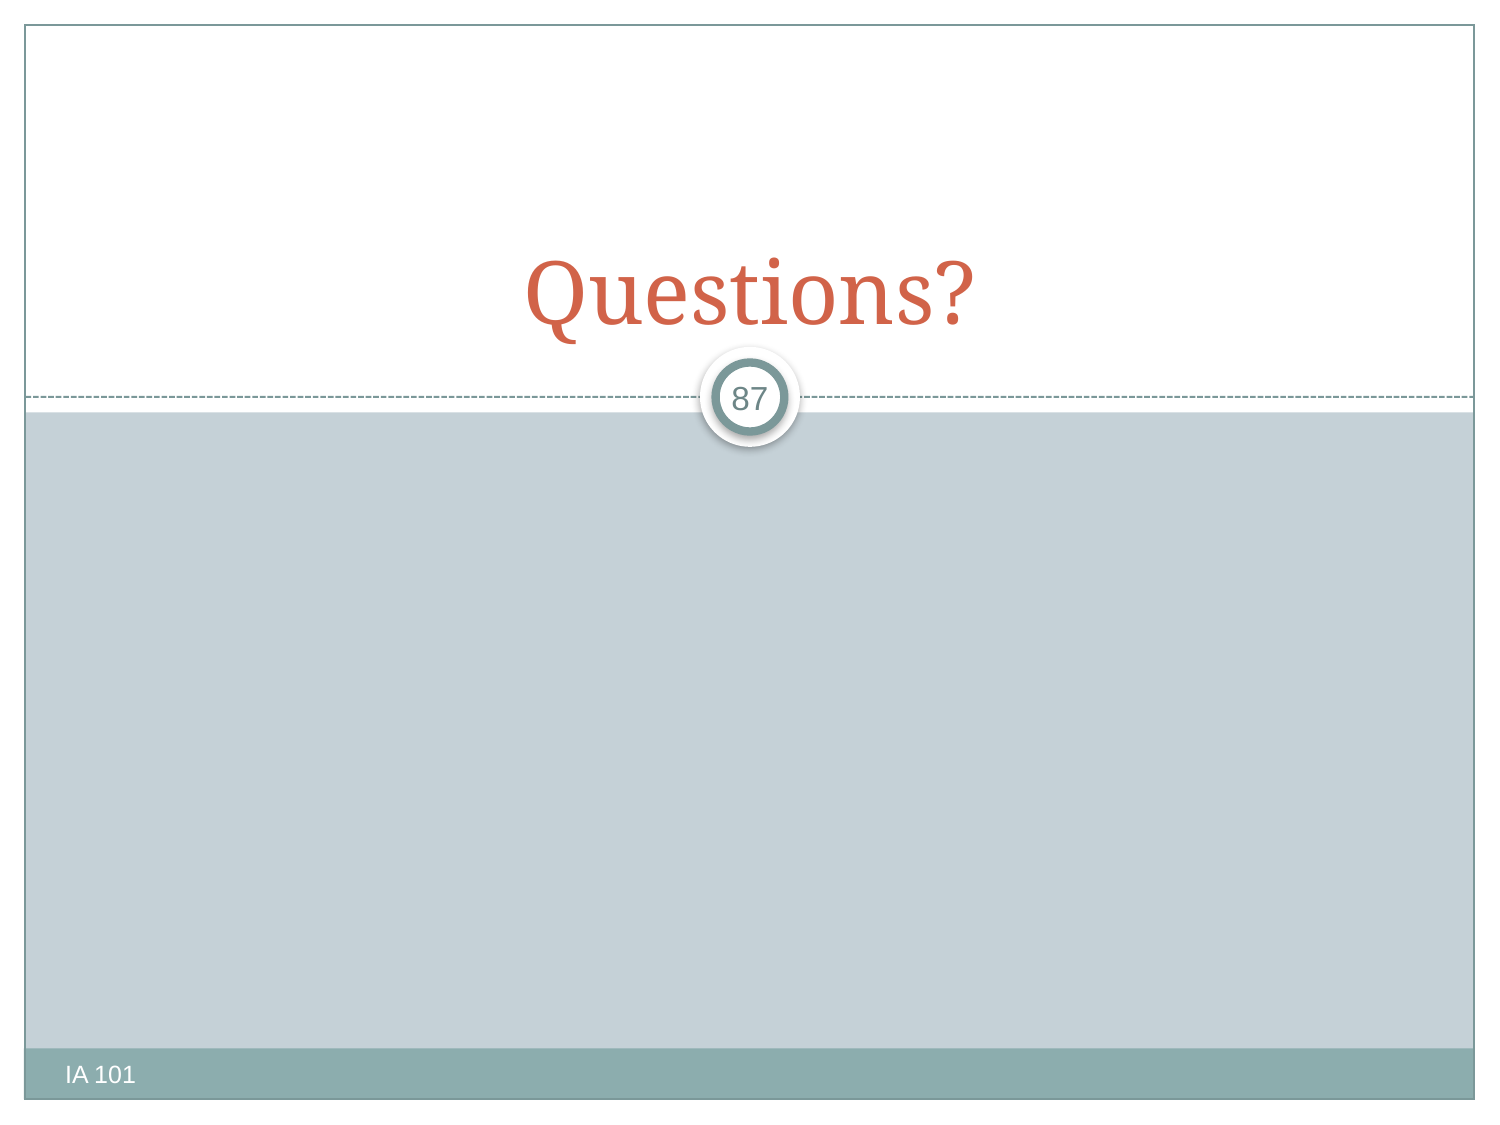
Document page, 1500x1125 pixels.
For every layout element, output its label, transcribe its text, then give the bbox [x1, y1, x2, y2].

slide_number 87 [712, 360, 788, 433]
title Questions? [112, 62, 1388, 350]
footer IA 101 [50, 1051, 638, 1112]
